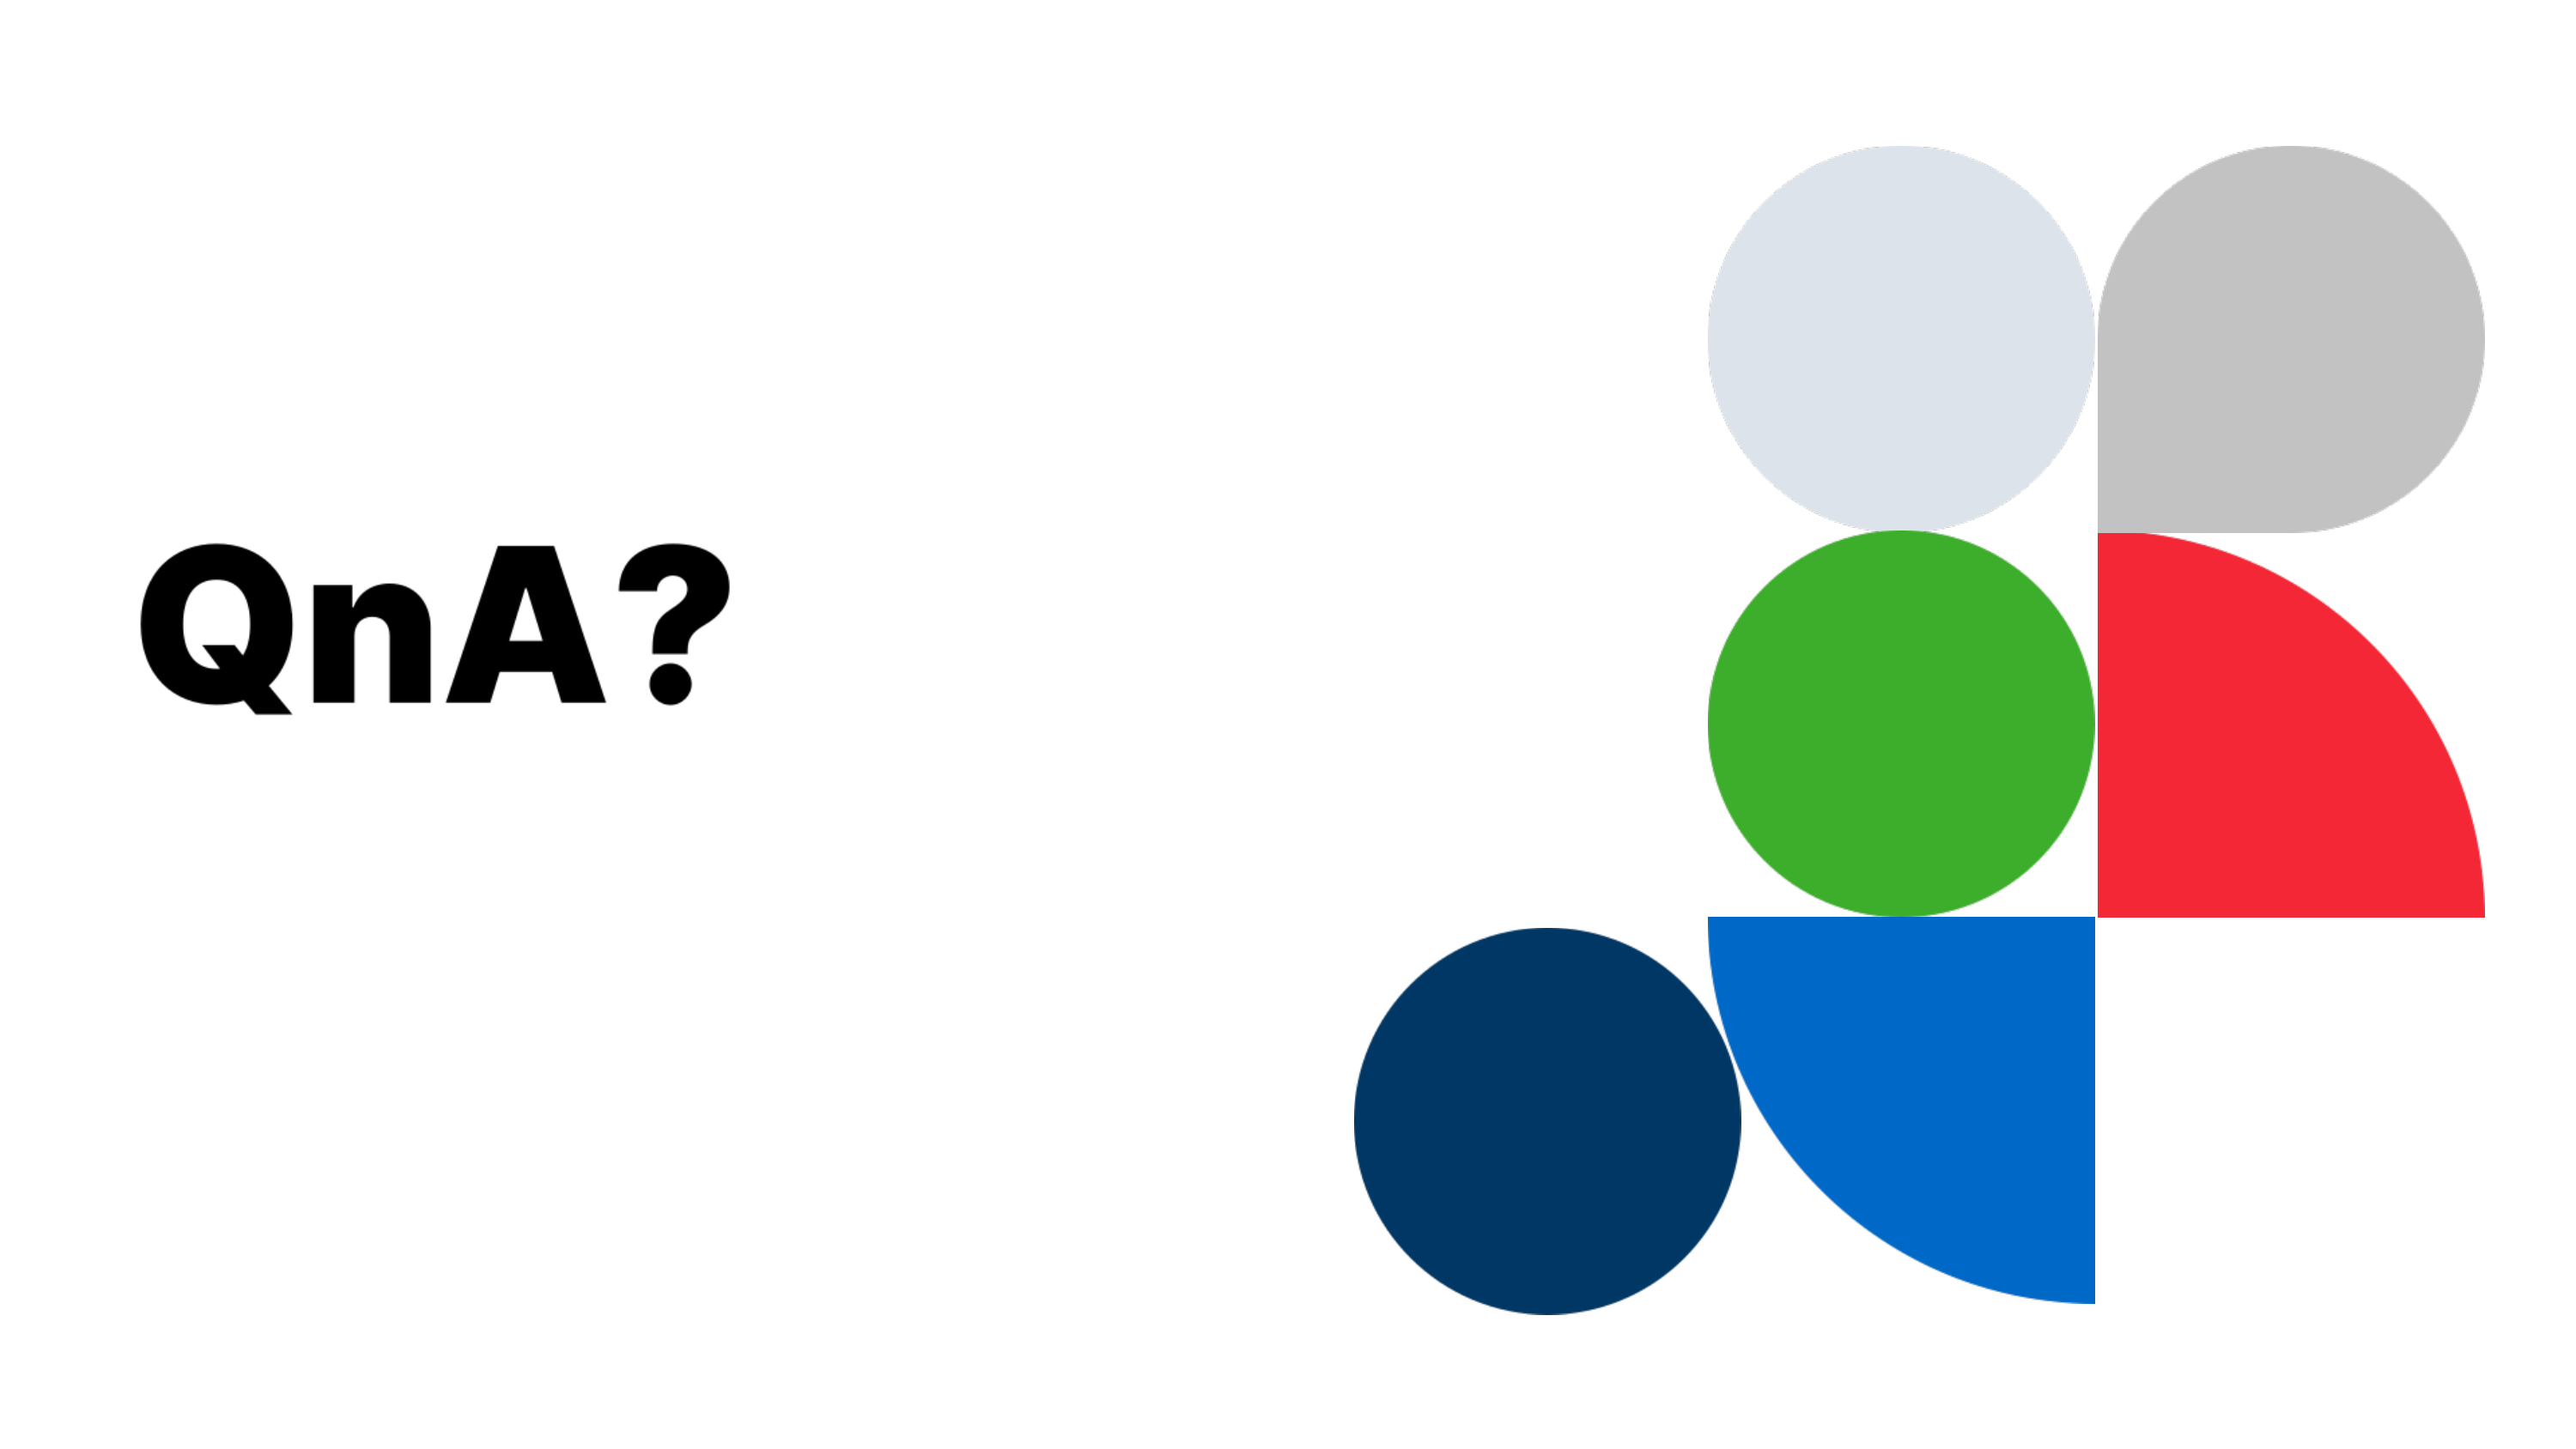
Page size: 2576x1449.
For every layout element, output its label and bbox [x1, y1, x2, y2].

picture [2098, 146, 2485, 918]
picture [55, 323, 945, 991]
picture [1353, 146, 2095, 1315]
